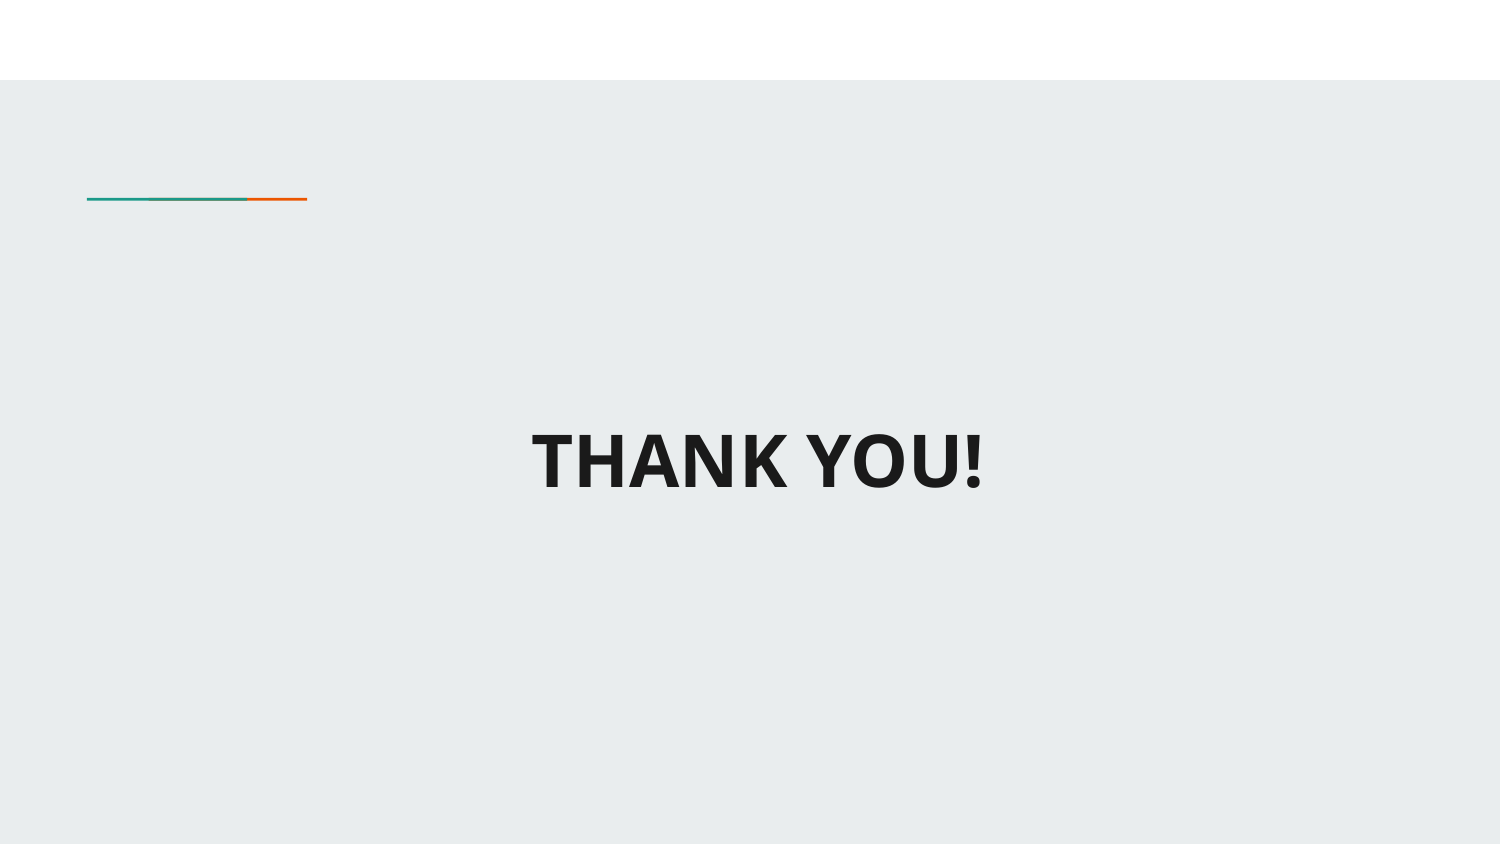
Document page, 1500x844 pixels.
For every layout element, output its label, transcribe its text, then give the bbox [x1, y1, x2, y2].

title THANK YOU! [127, 399, 1389, 673]
